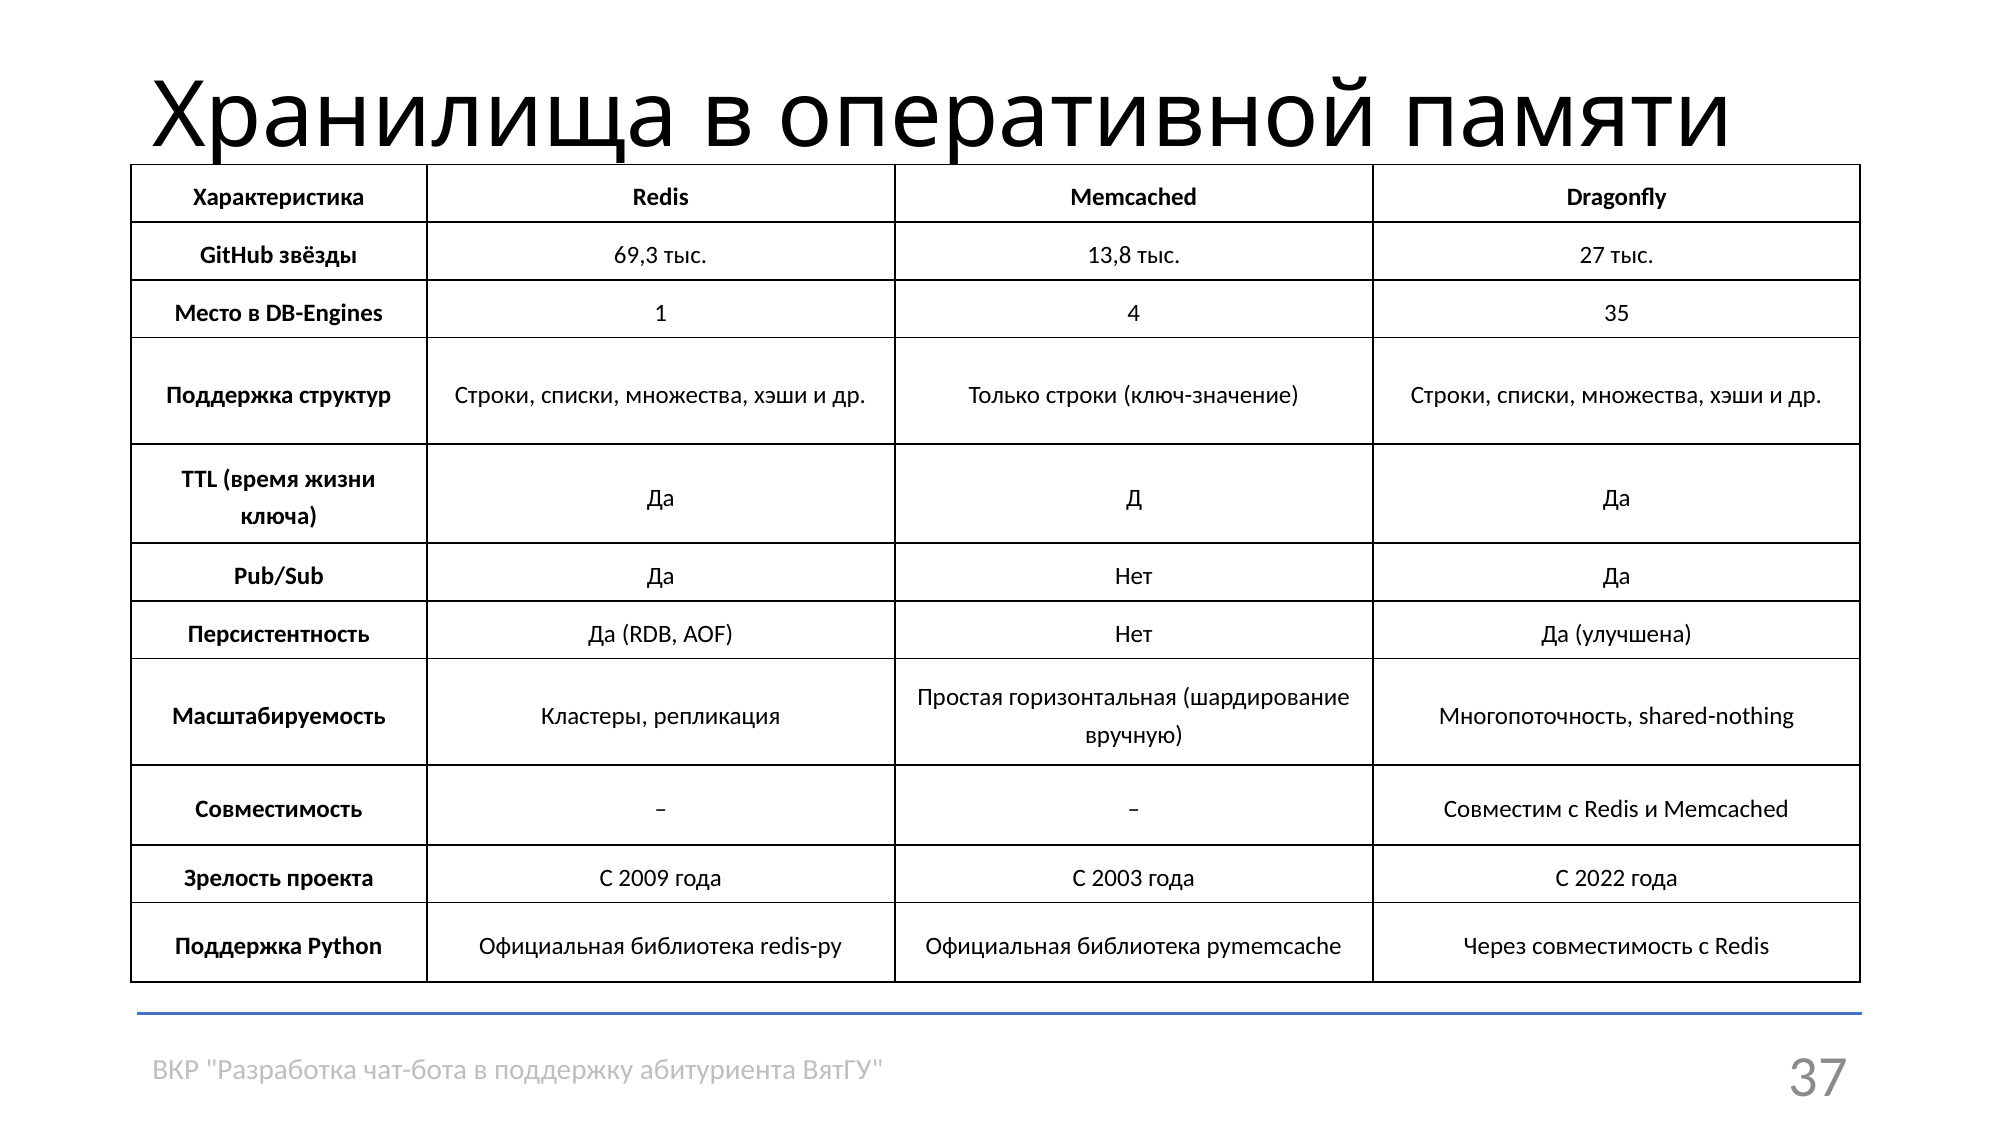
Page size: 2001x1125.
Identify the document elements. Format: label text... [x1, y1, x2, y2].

table_cell Место в DB-Engines [132, 281, 426, 337]
table_cell Зрелость проекта [132, 846, 426, 902]
footer ВКР "Разработка чат-бота в поддержку абитуриента ВятГУ" [137, 1042, 1124, 1103]
table_cell Совместимость [132, 766, 426, 844]
table_cell Официальная библиотека redis-py [428, 903, 894, 981]
table_cell 35 [1374, 281, 1859, 337]
table_cell Персистентность [132, 602, 426, 658]
table_cell Строки, списки, множества, хэши и др. [1374, 338, 1859, 443]
table_cell Д [896, 445, 1372, 542]
table_cell С 2022 года [1374, 846, 1859, 902]
title Хранилища в оперативной памяти [137, 59, 1863, 278]
table_cell Через совместимость с Redis [1374, 903, 1859, 981]
table_cell Да [428, 445, 894, 542]
table_cell Простая горизонтальная (шардирование вручную) [896, 659, 1372, 764]
slide_number 41 [1412, 1042, 1863, 1103]
table_cell Масштабируемость [132, 659, 426, 764]
table_cell TTL (время жизни ключа) [132, 445, 426, 542]
table_cell 4 [896, 281, 1372, 337]
table_cell Да [1374, 445, 1859, 542]
table_header Dragonfly [1374, 165, 1859, 221]
table_cell Pub/Sub [132, 544, 426, 600]
table_cell С 2003 года [896, 846, 1372, 902]
table_cell Совместим с Redis и Memcached [1374, 766, 1859, 844]
table_cell Строки, списки, множества, хэши и др. [428, 338, 894, 443]
table_cell Да (RDB, AOF) [428, 602, 894, 658]
table_cell GitHub звёзды [132, 223, 426, 279]
table_cell Многопоточность, shared-nothing [1374, 659, 1859, 764]
table_cell С 2009 года [428, 846, 894, 902]
table_cell Да (улучшена) [1374, 602, 1859, 658]
table_cell Поддержка структур [132, 338, 426, 443]
table_cell – [896, 766, 1372, 844]
table_cell Нет [896, 602, 1372, 658]
table_header Характеристика [132, 165, 426, 221]
table_cell Официальная библиотека pymemcache [896, 903, 1372, 981]
table_header Memcached [896, 165, 1372, 221]
table_cell Нет [896, 544, 1372, 600]
table_cell 1 [428, 281, 894, 337]
table_cell 27 тыс. [1374, 223, 1859, 279]
table_cell – [428, 766, 894, 844]
table_header Redis [428, 165, 894, 221]
table_cell 13,8 тыс. [896, 223, 1372, 279]
table_cell Поддержка Python [132, 903, 426, 981]
table_cell Кластеры, репликация [428, 659, 894, 764]
table_cell Да [428, 544, 894, 600]
table_cell Да [1374, 544, 1859, 600]
table_cell Только строки (ключ-значение) [896, 338, 1372, 443]
table_cell 69,3 тыс. [428, 223, 894, 279]
